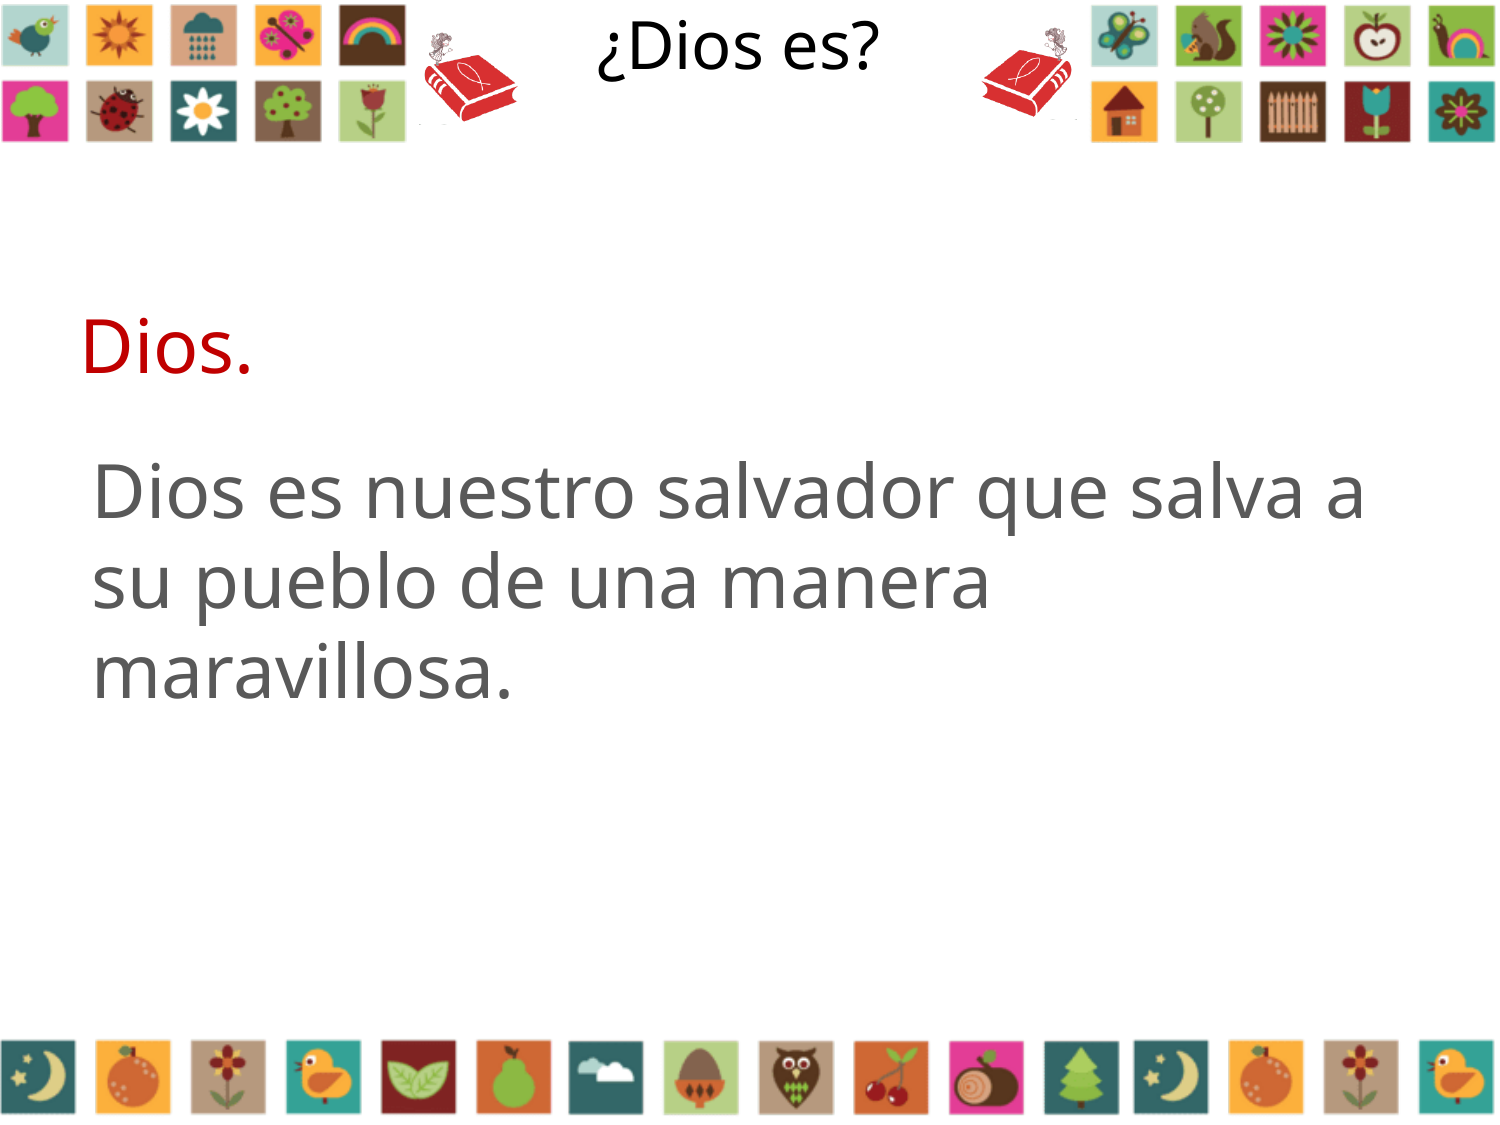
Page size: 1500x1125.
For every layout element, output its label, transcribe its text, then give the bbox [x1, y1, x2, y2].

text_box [0, 1028, 1500, 1118]
picture [950, 3, 1500, 150]
text_box Dios. [64, 290, 1412, 396]
text_box ¿Dios es? [414, 0, 1080, 91]
picture [0, 3, 550, 150]
text_box Dios es nuestro salvador que salva a su pueblo de una manera maravillosa. [76, 436, 1424, 722]
